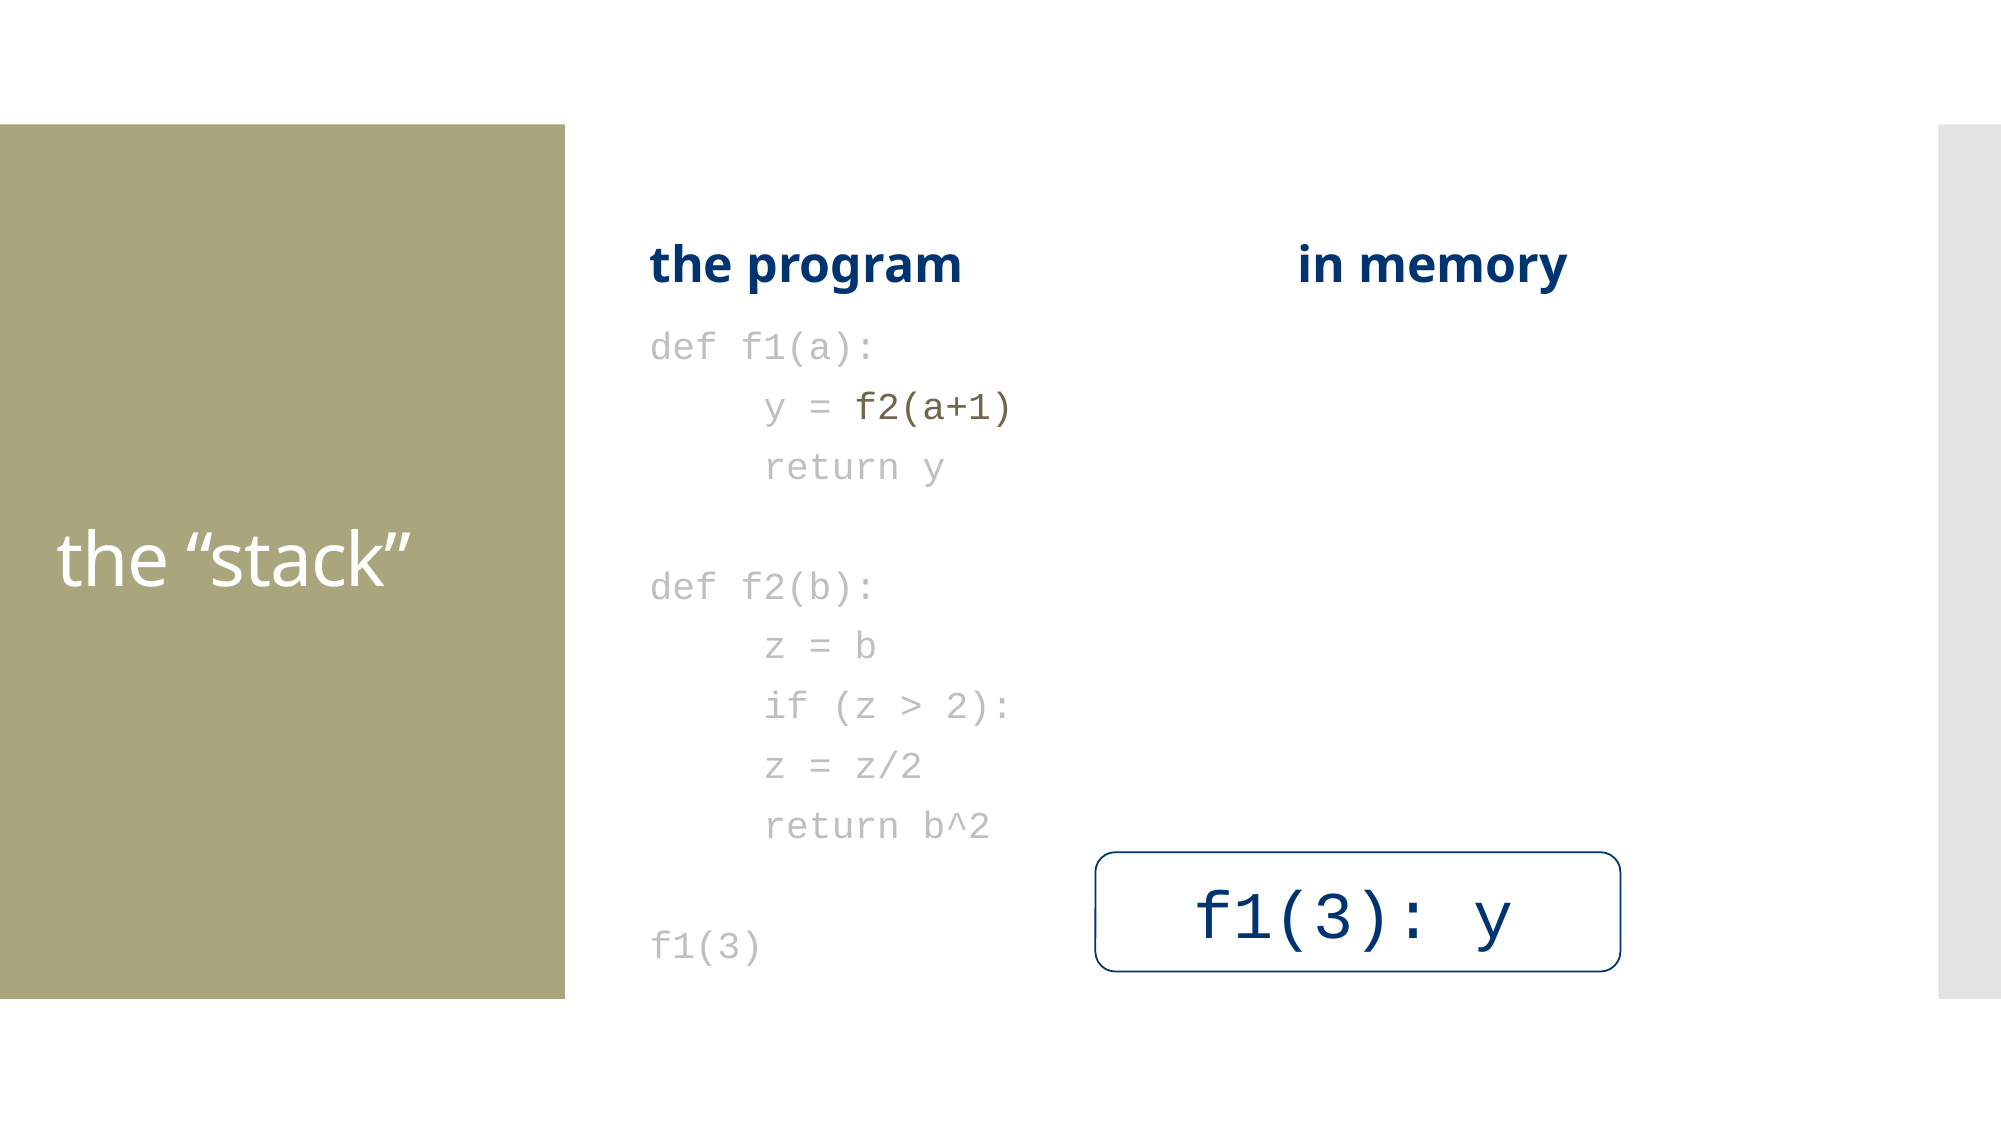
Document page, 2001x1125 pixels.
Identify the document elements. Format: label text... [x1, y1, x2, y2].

text_box f1(3): y [1094, 851, 1622, 973]
list in memory [1282, 167, 1853, 302]
list def f1(a): y = f2(a+1) return y def f2(b): z = b if (z > 2): z = z/2 return b^2 f1(3) [634, 316, 1205, 977]
title the “stack” [41, 184, 525, 940]
list the program [634, 167, 1205, 301]
